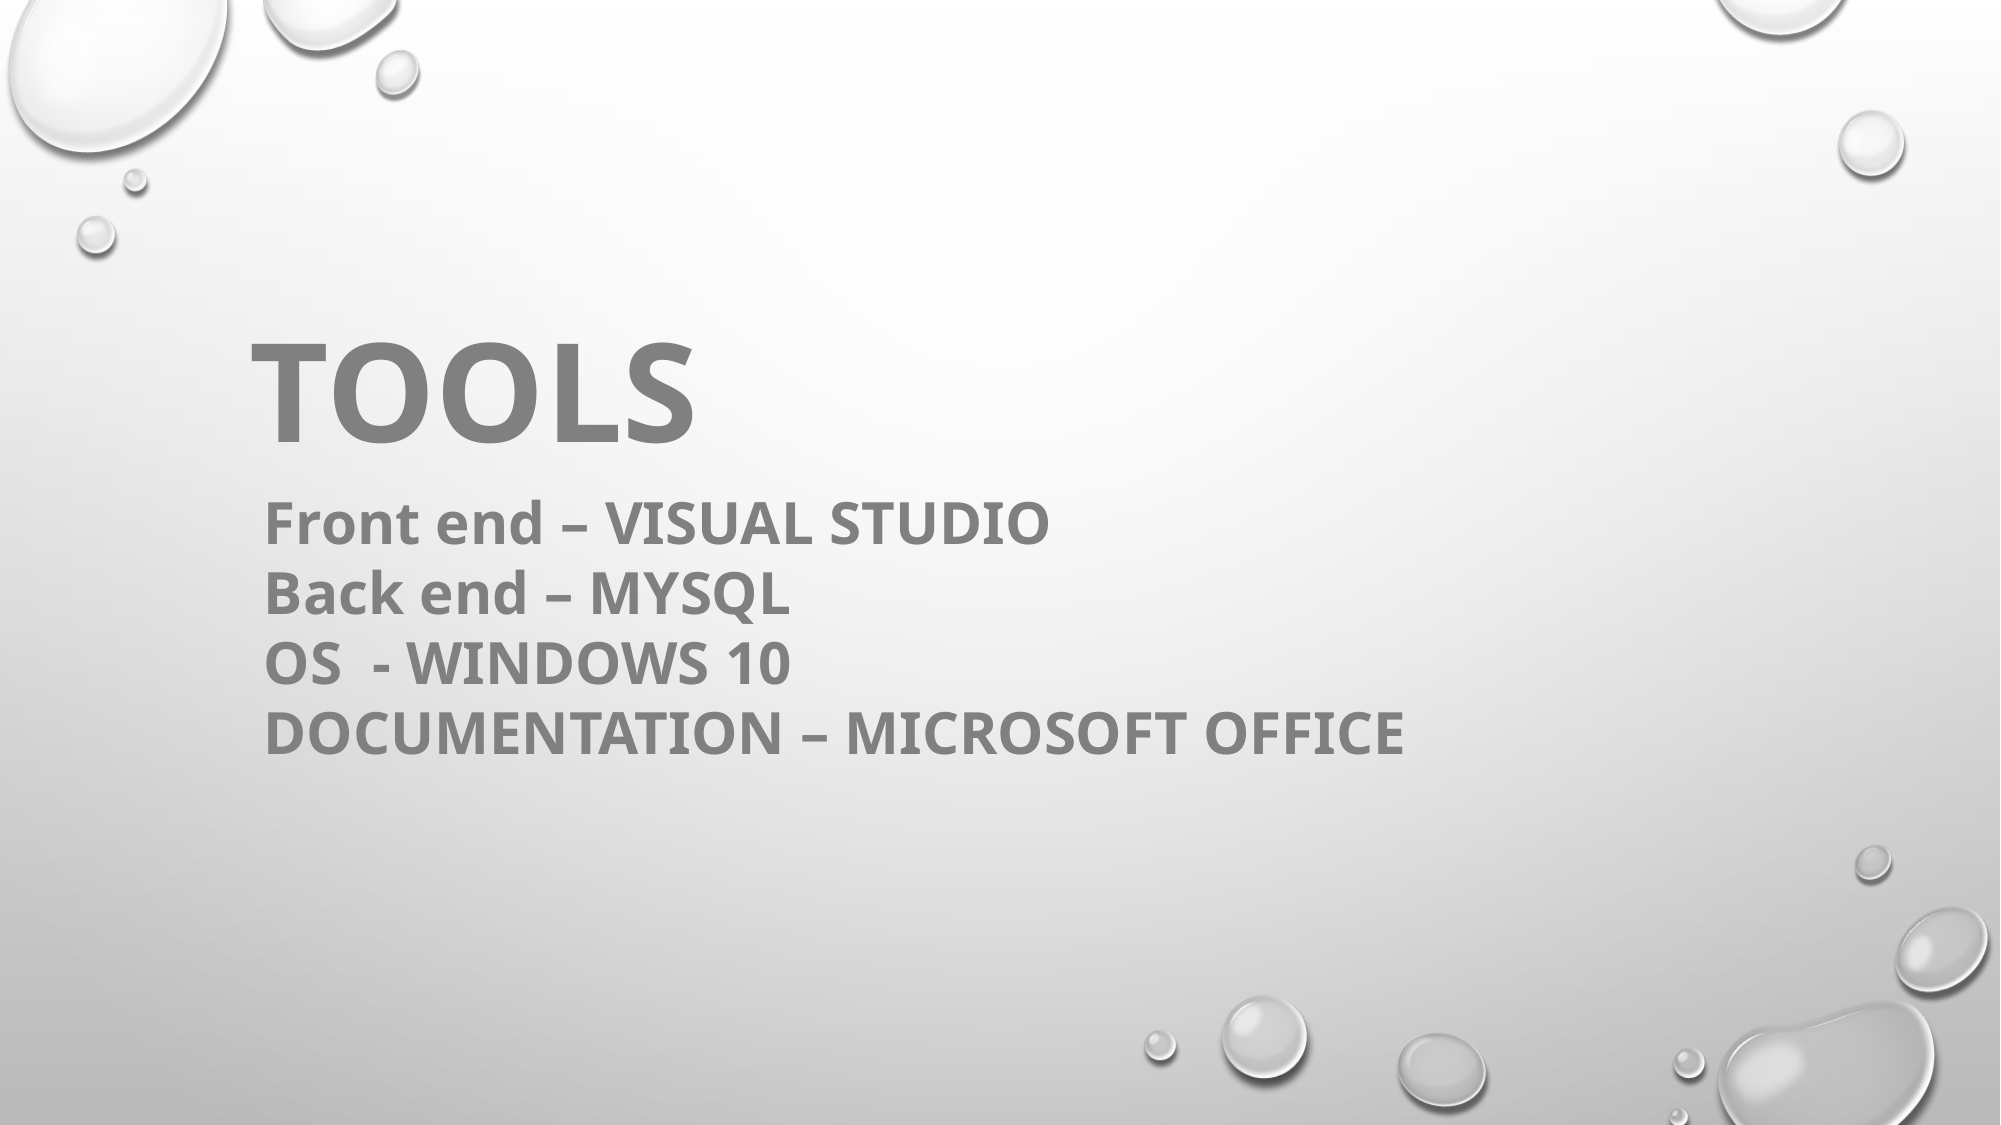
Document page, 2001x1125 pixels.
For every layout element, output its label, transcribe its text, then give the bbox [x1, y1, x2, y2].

text_box Front end – VISUAL STUDIO Back end – MYSQL OS - WINDOWS 10 DOCUMENTATION – MICROSOFT OFFICE [249, 479, 1493, 834]
text_box TOOLS [234, 297, 938, 478]
picture [0, 0, 2000, 1125]
